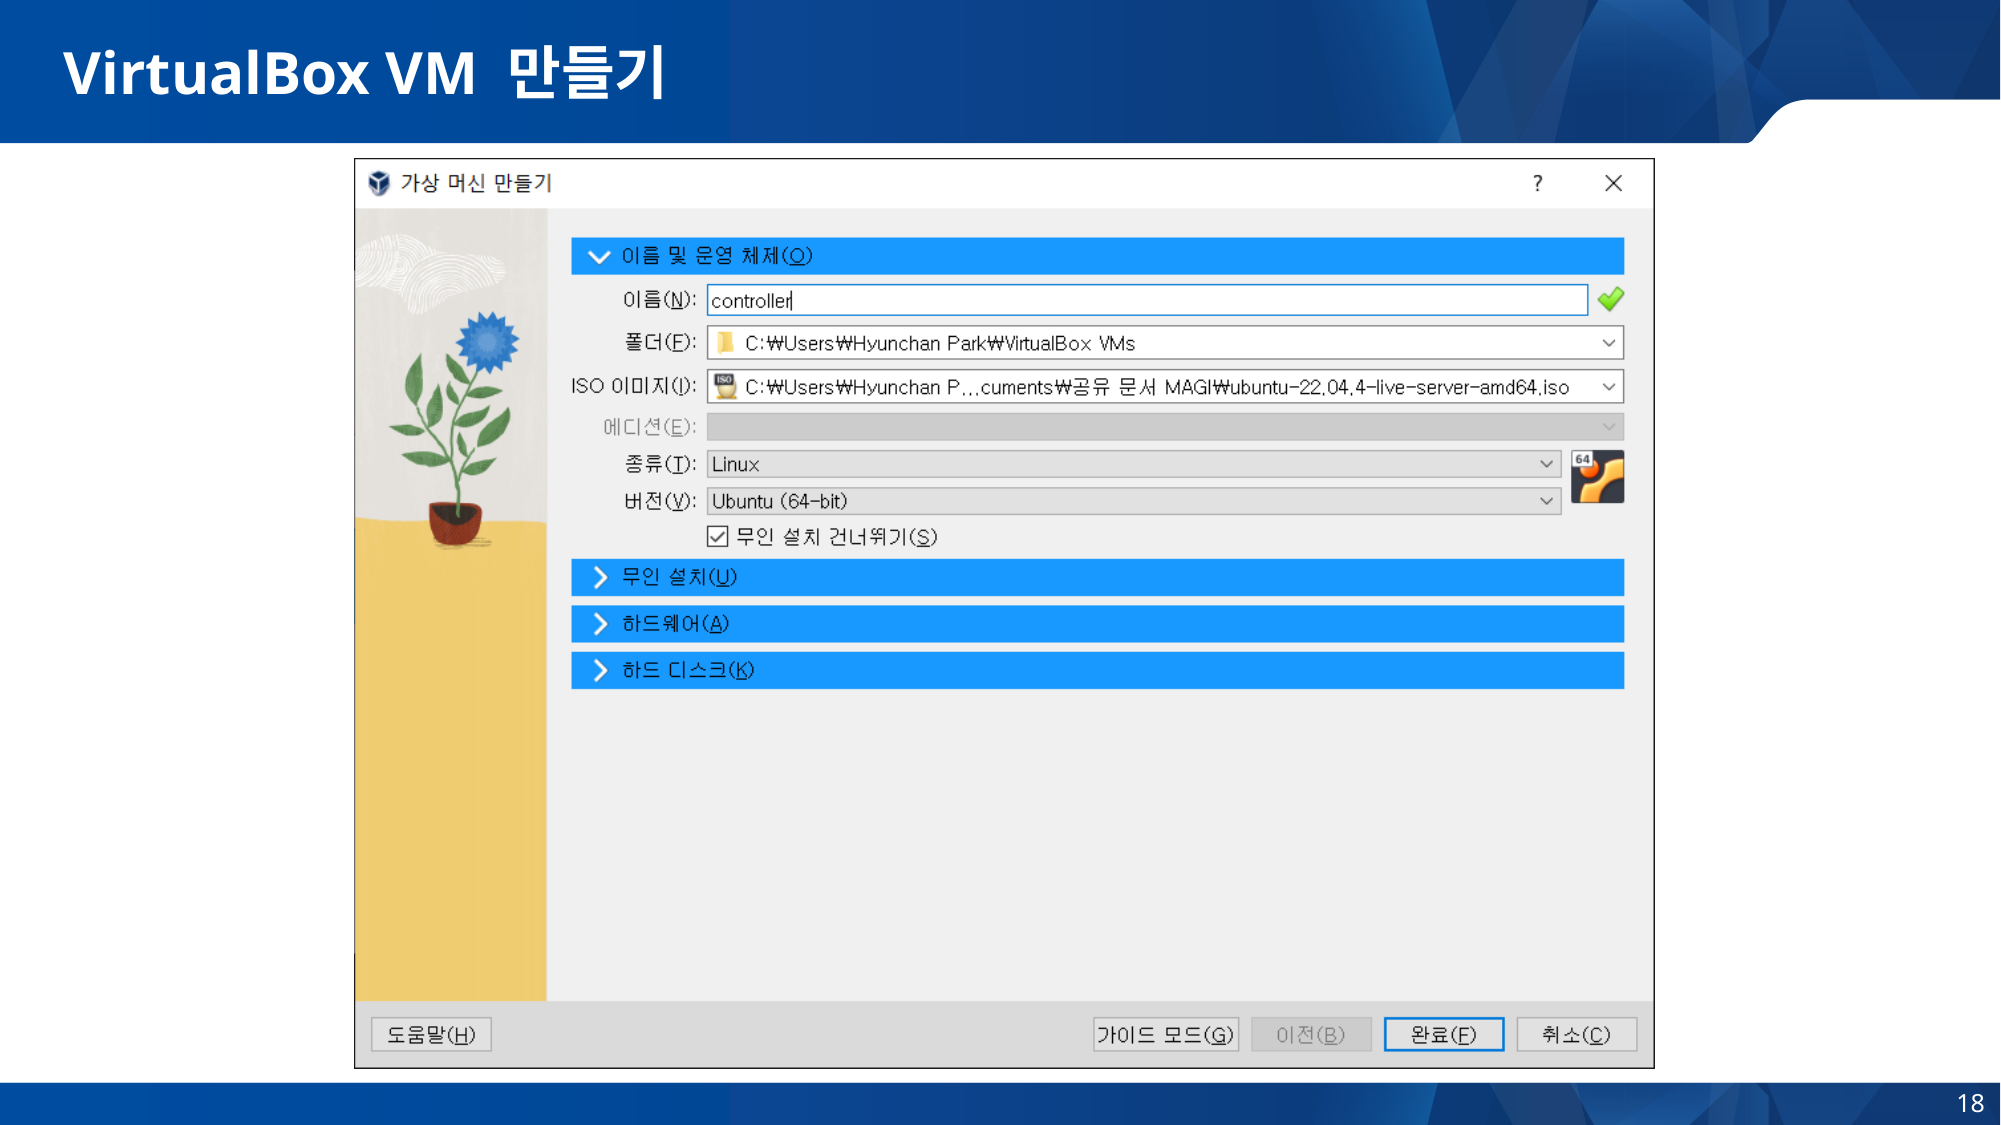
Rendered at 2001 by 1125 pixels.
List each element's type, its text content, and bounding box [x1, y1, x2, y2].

title VirtualBox VM 만들기 [48, 31, 1961, 120]
slide_number 18 [1787, 1084, 2000, 1125]
picture [0, 0, 2001, 1125]
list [354, 158, 1655, 1069]
